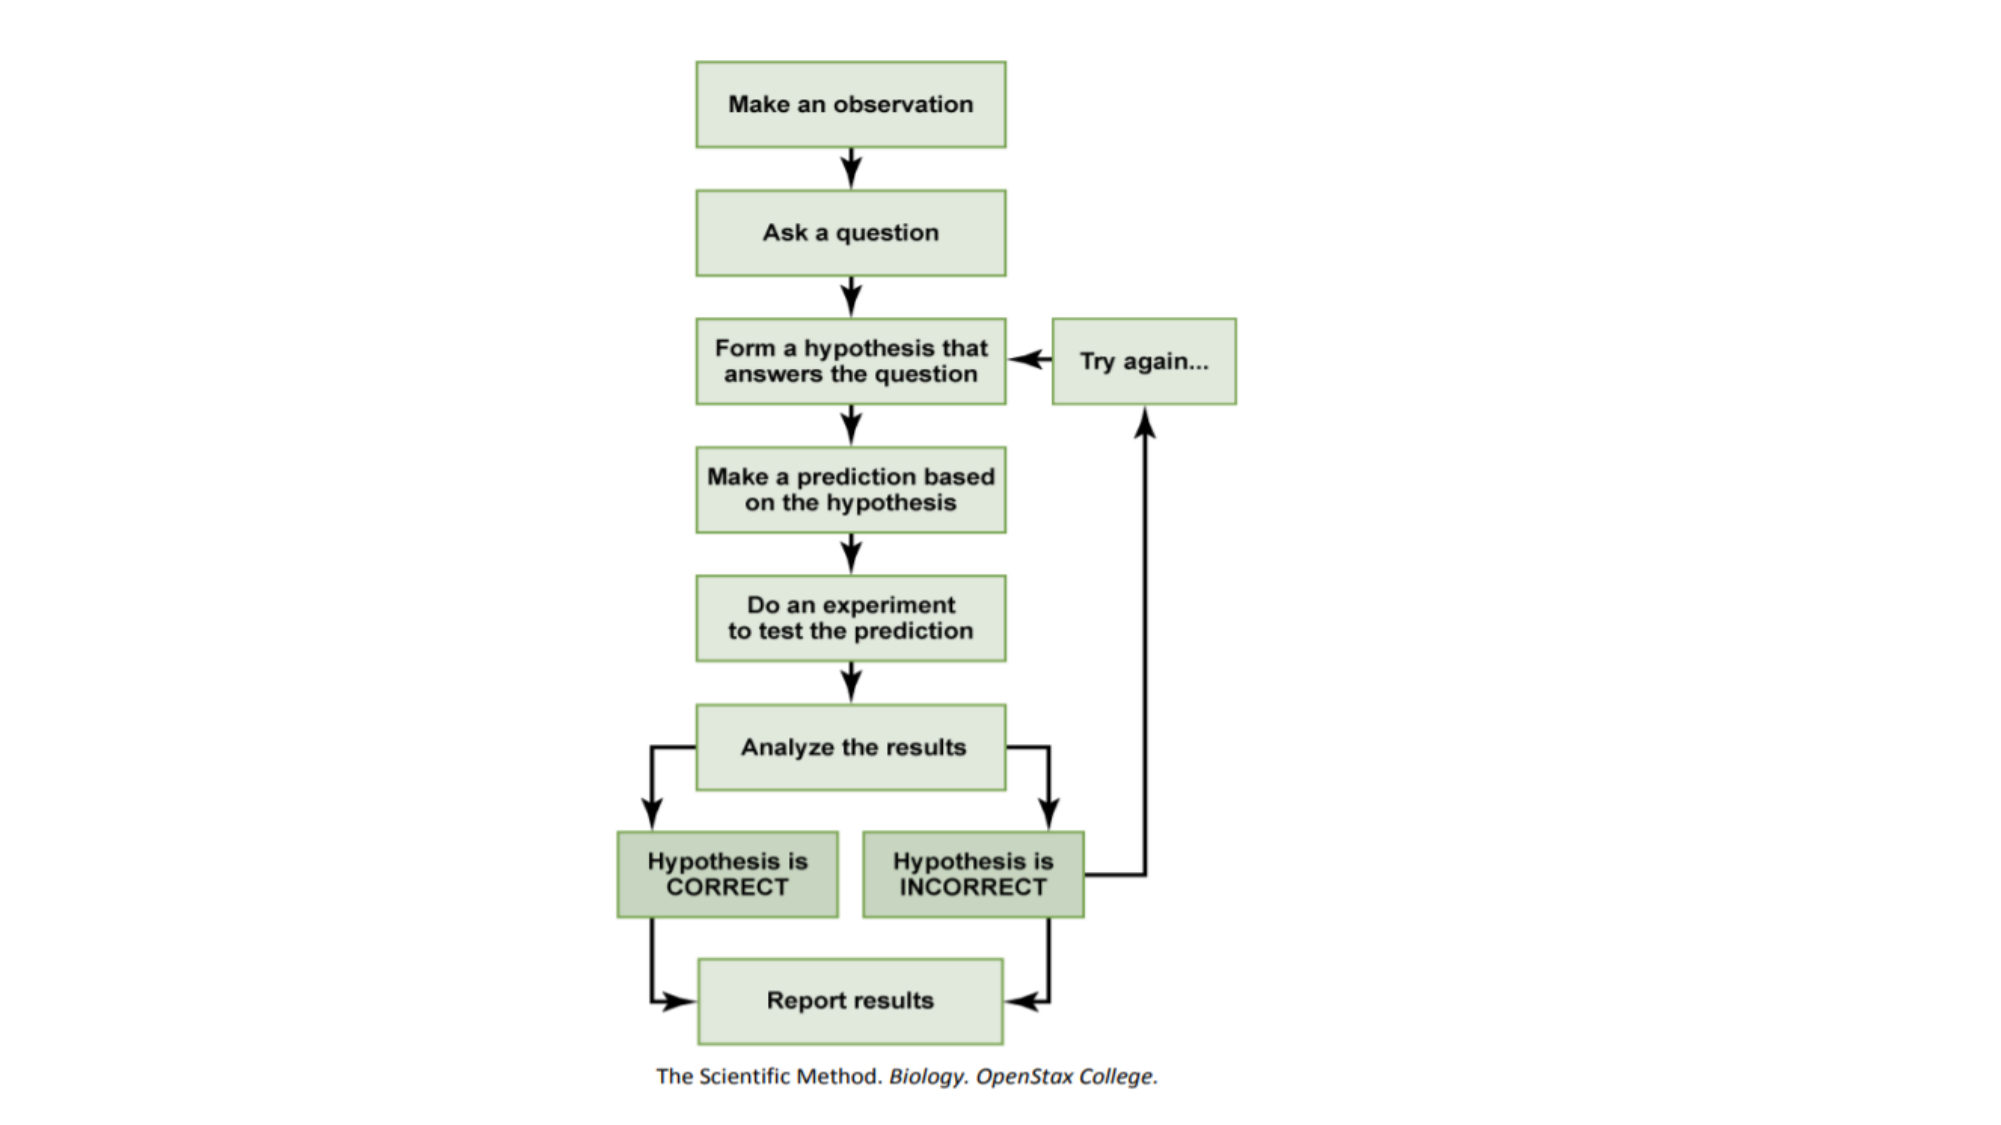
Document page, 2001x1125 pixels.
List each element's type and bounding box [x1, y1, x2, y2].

list [565, 59, 1245, 1100]
